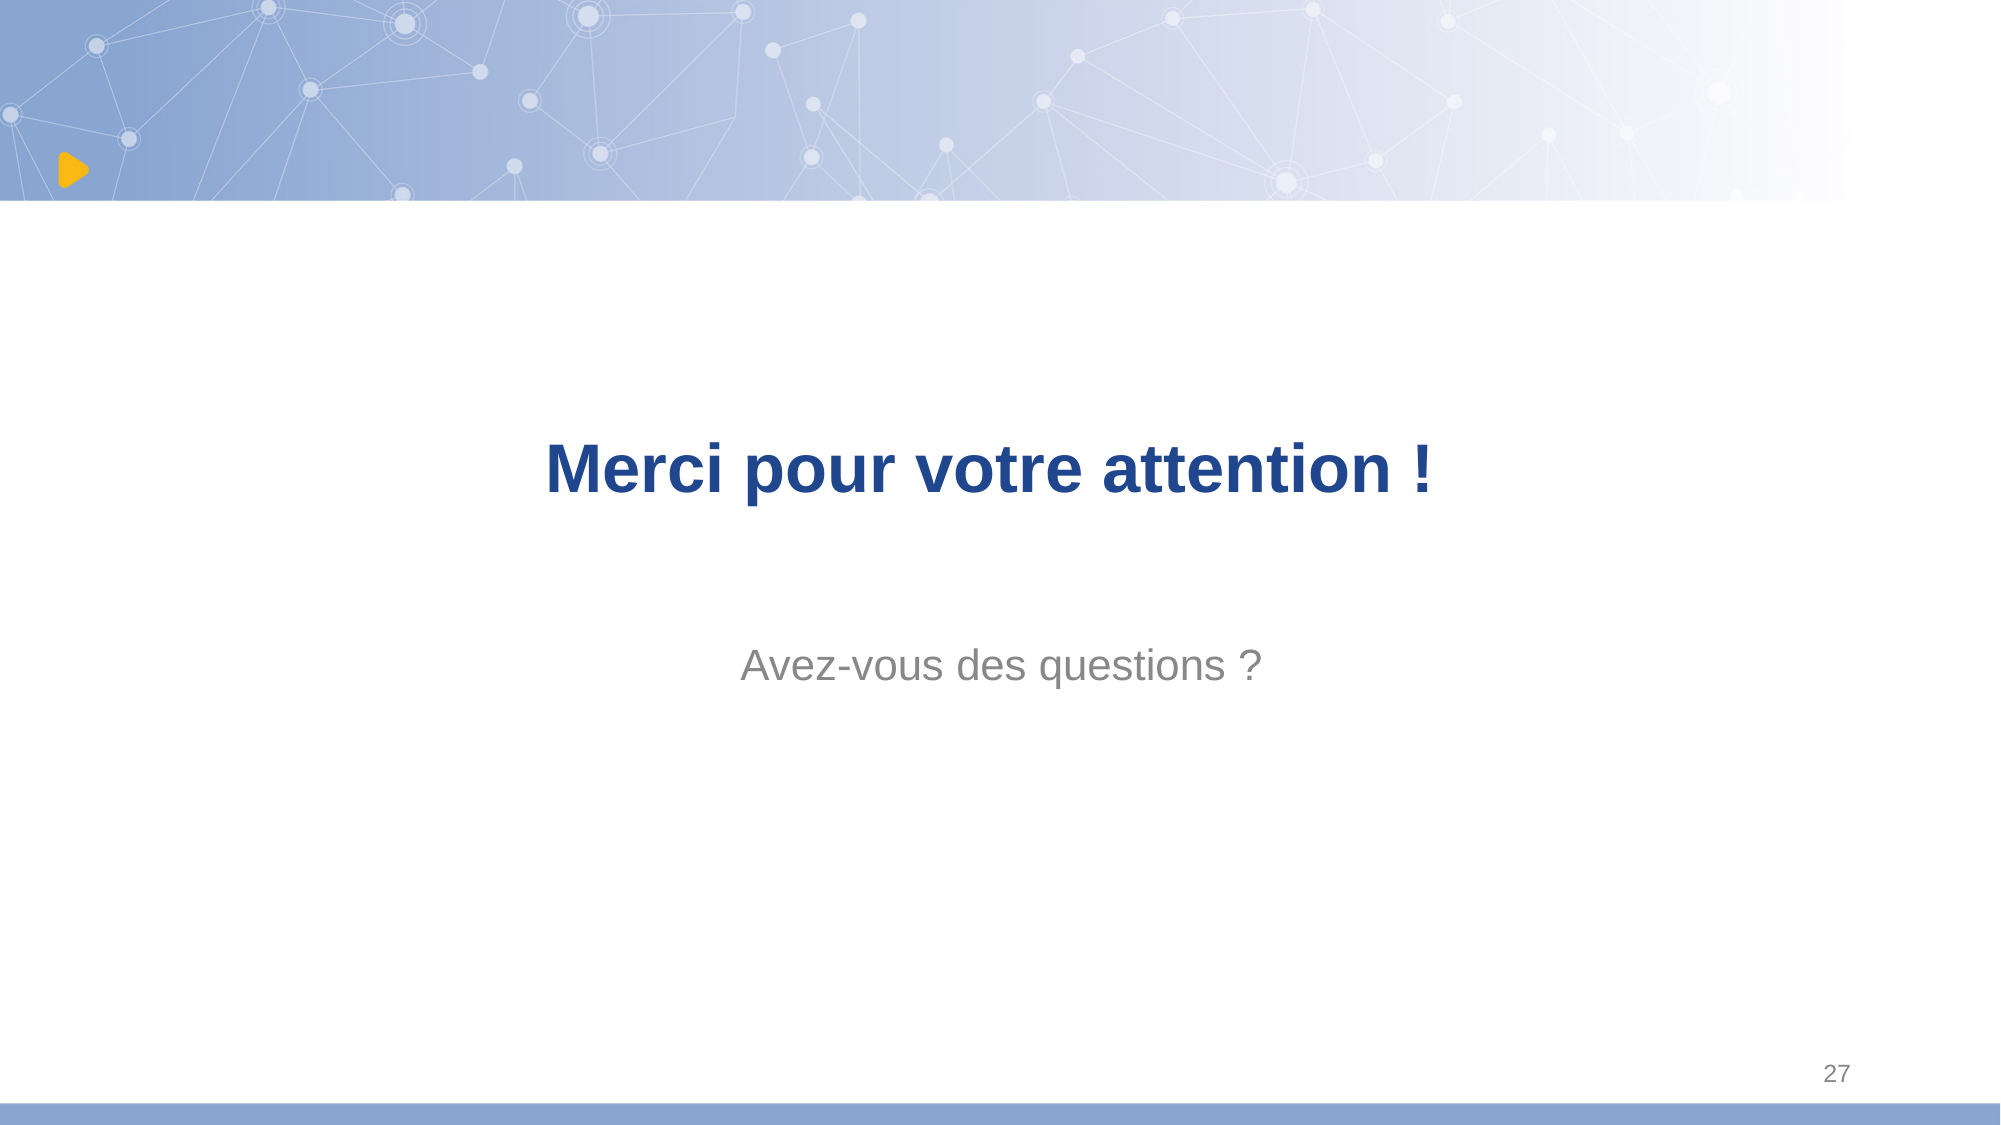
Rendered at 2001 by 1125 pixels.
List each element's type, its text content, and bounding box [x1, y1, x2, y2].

title Merci pour votre attention ! [150, 349, 1850, 591]
picture [0, 0, 2000, 201]
subtitle Avez-vous des questions ? [300, 637, 1700, 925]
slide_number 27 [1412, 1042, 1863, 1103]
picture [0, 1103, 2001, 1125]
